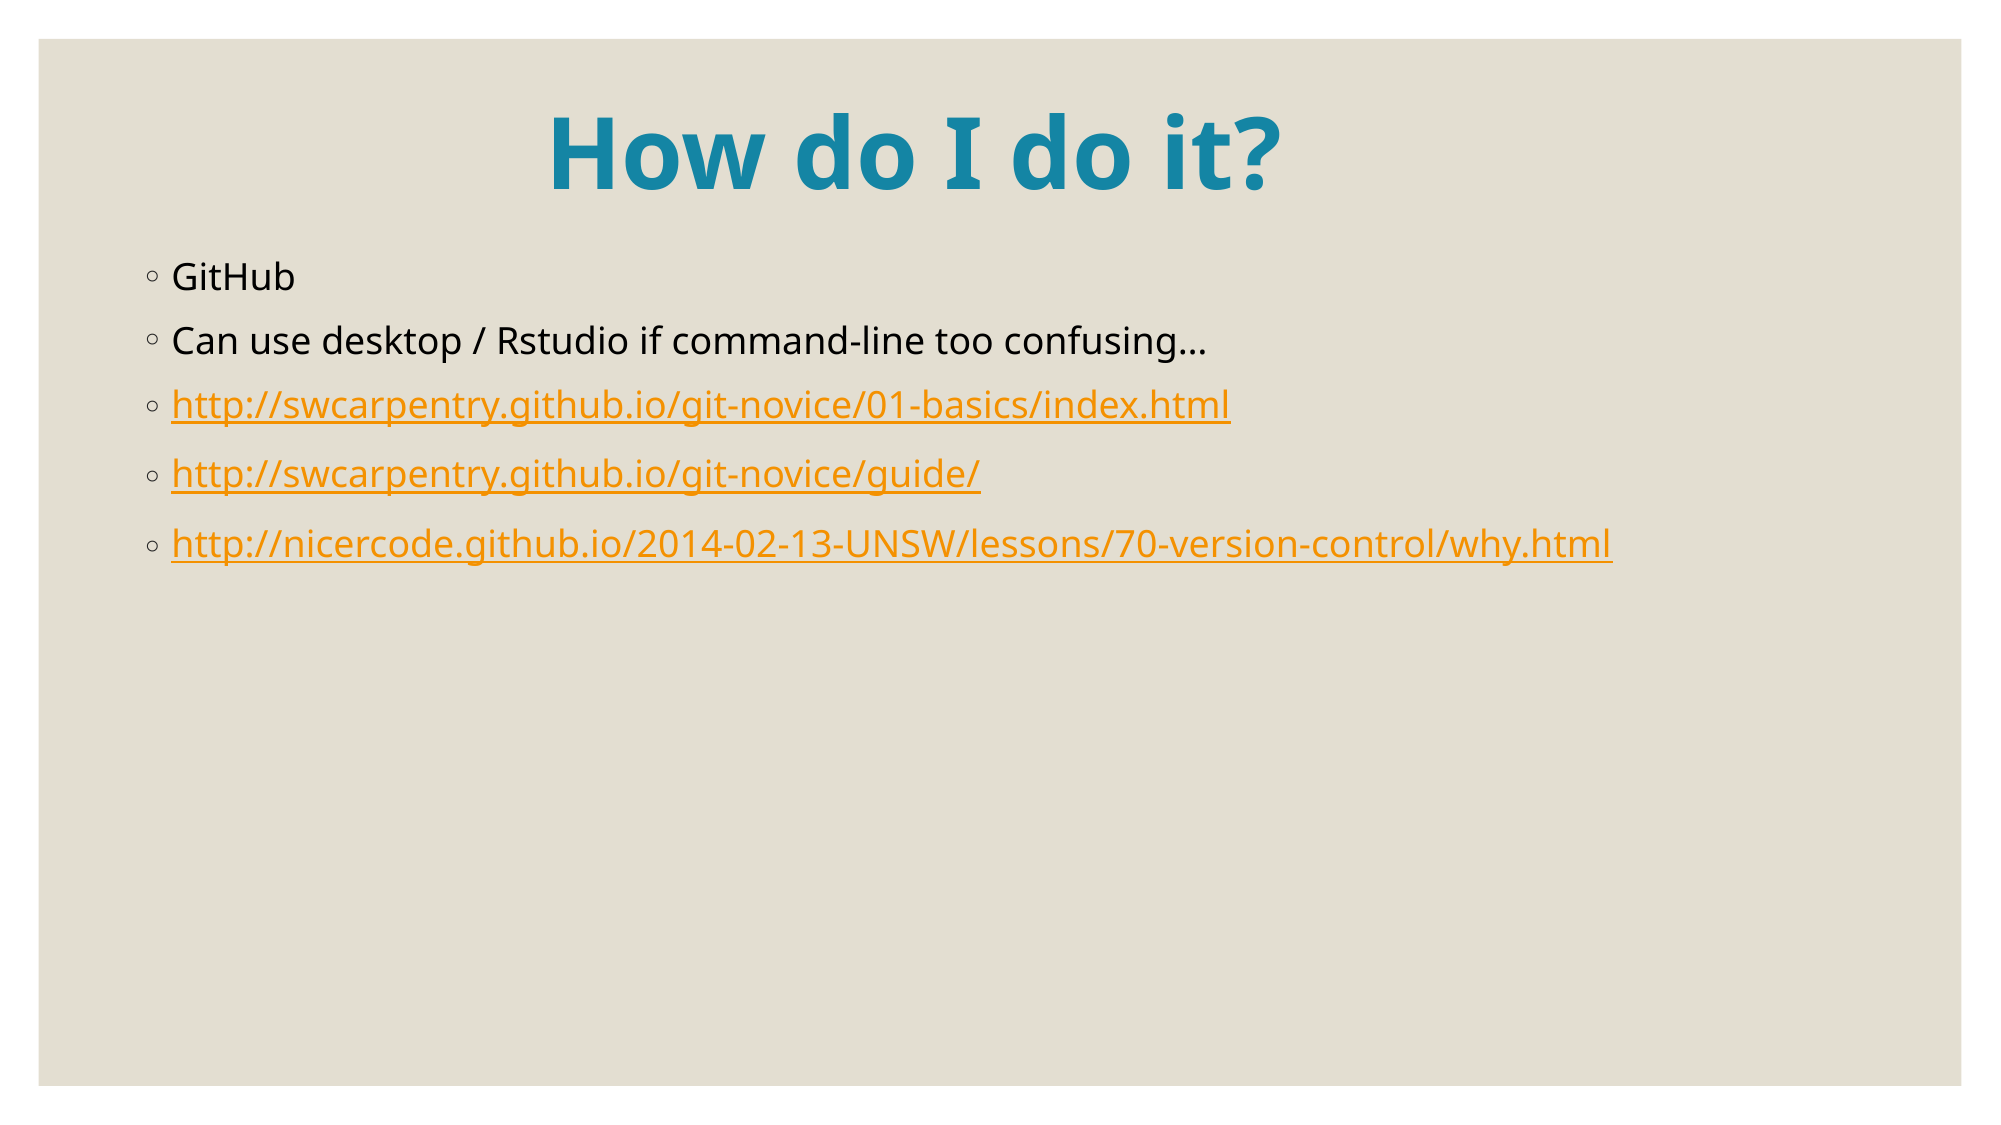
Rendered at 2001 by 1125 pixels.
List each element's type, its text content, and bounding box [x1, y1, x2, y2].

list GitHub Can use desktop / Rstudio if command-line too confusing… http://swcarpentry.github.io/git-novice/01-basics/index.html http://swcarpentry.github.io/git-novice/guide/ http://nicercode.github.io/2014-02-13-UNSW/lessons/70-version-control/why.html [126, 245, 1702, 595]
title How do I do it? [530, 79, 1632, 235]
